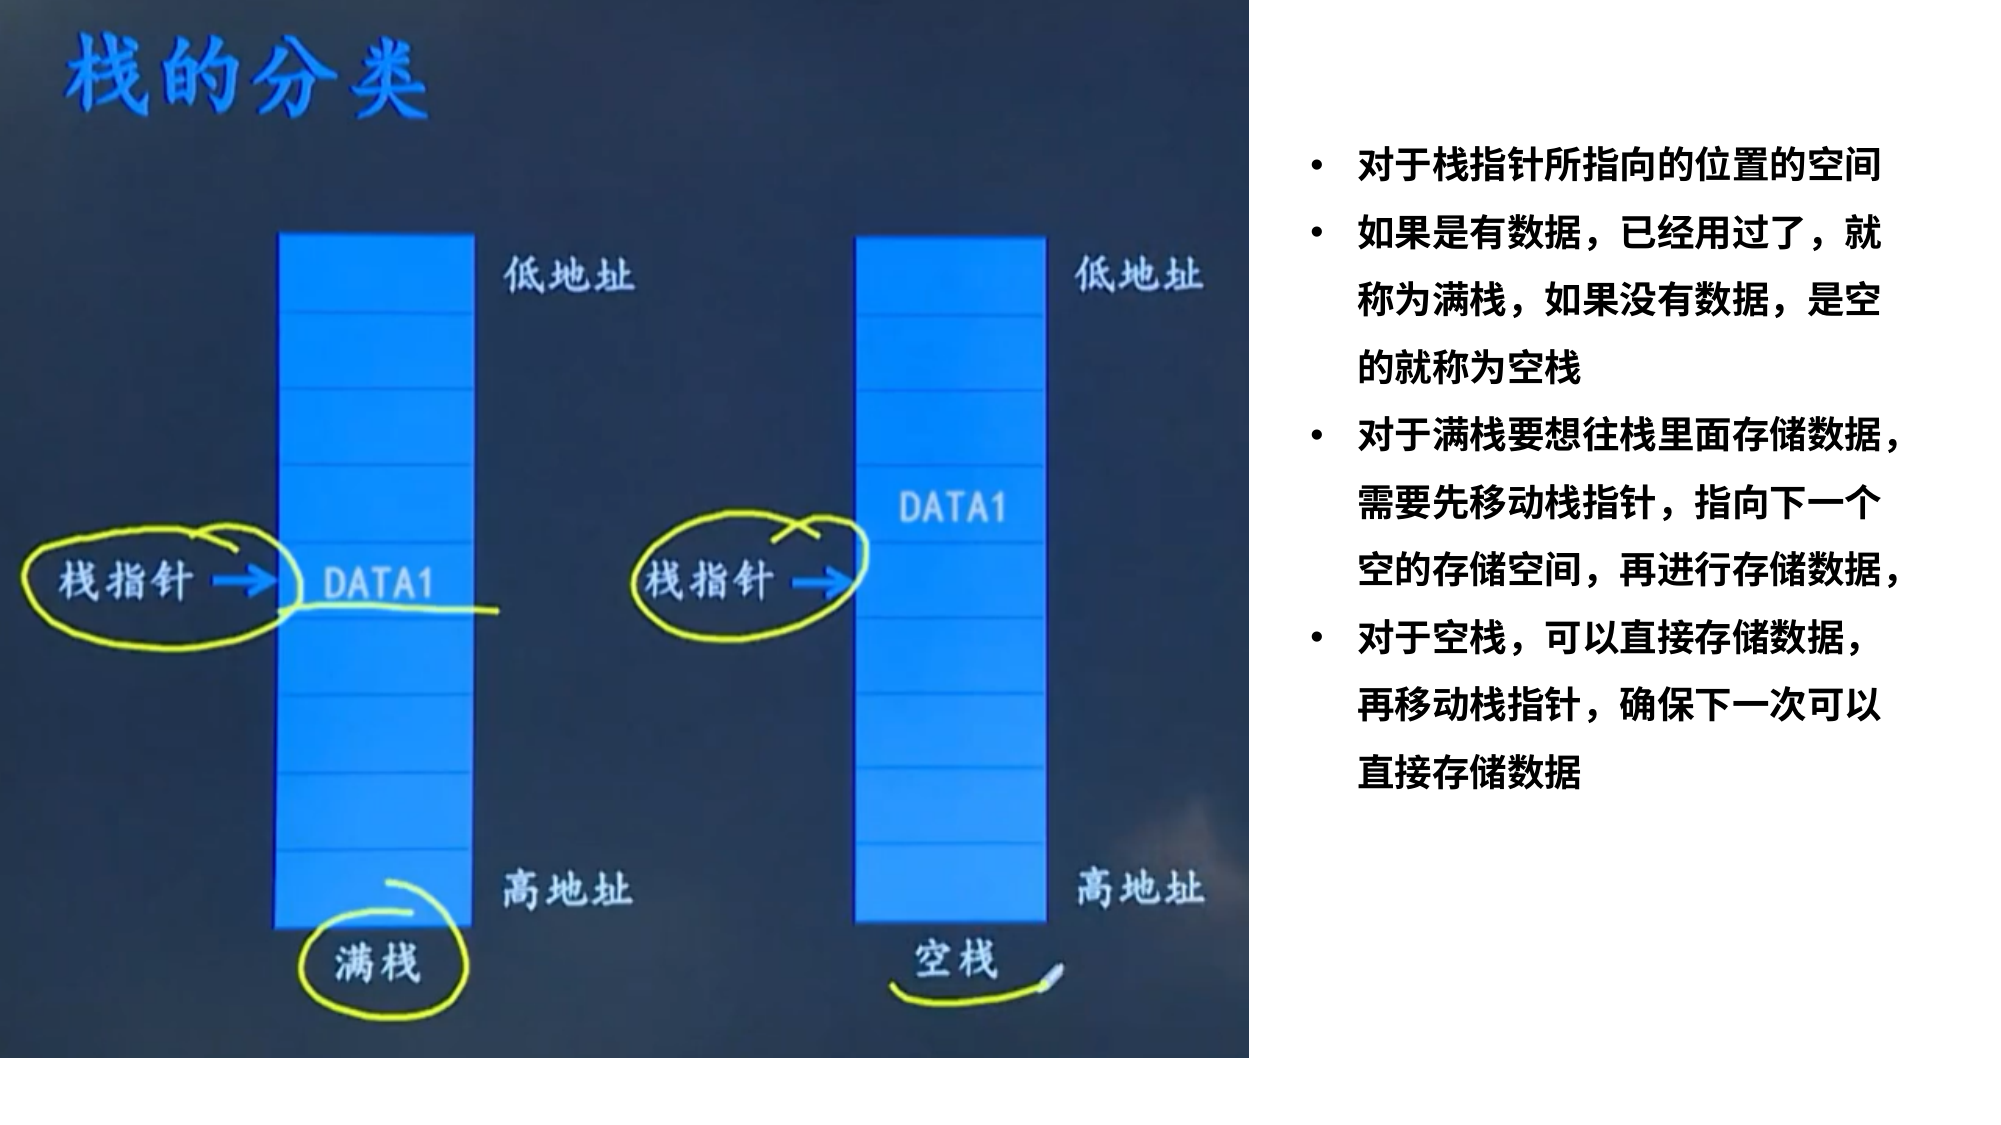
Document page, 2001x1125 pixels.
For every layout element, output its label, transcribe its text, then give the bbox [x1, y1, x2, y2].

text_box 对于栈指针所指向的位置的空间 如果是有数据，已经用过了，就称为满栈，如果没有数据，是空的就称为空栈 对于满栈要想往栈里面存储数据，需要先移动栈指针，指向下一个空的存储空间，再进行存储数据， 对于空栈，可以直接存储数据，再移动栈指针，确保下一次可以直接存储数据 [1295, 111, 1911, 802]
picture [0, 0, 1249, 1058]
